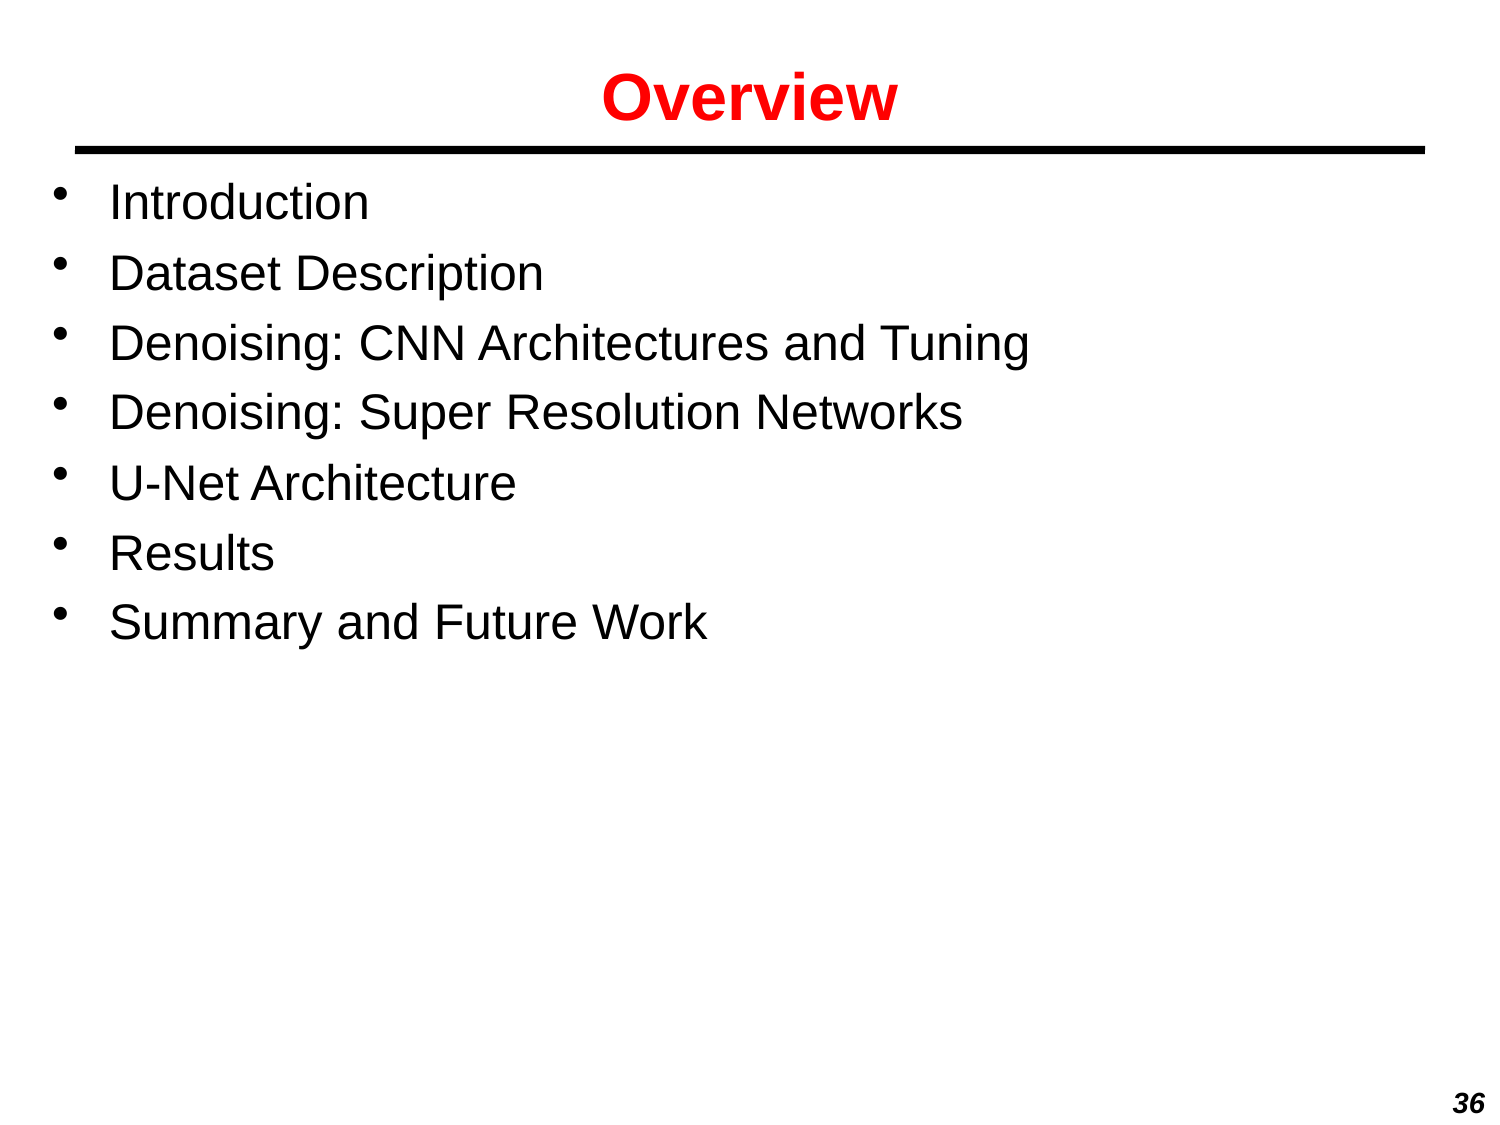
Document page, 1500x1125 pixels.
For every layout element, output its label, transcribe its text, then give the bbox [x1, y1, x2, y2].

list Introduction Dataset Description Denoising: CNN Architectures and Tuning Denoising: Super Resolution Networks U-Net Architecture Results Summary and Future Work [37, 162, 1463, 1075]
title Overview [37, 0, 1463, 162]
